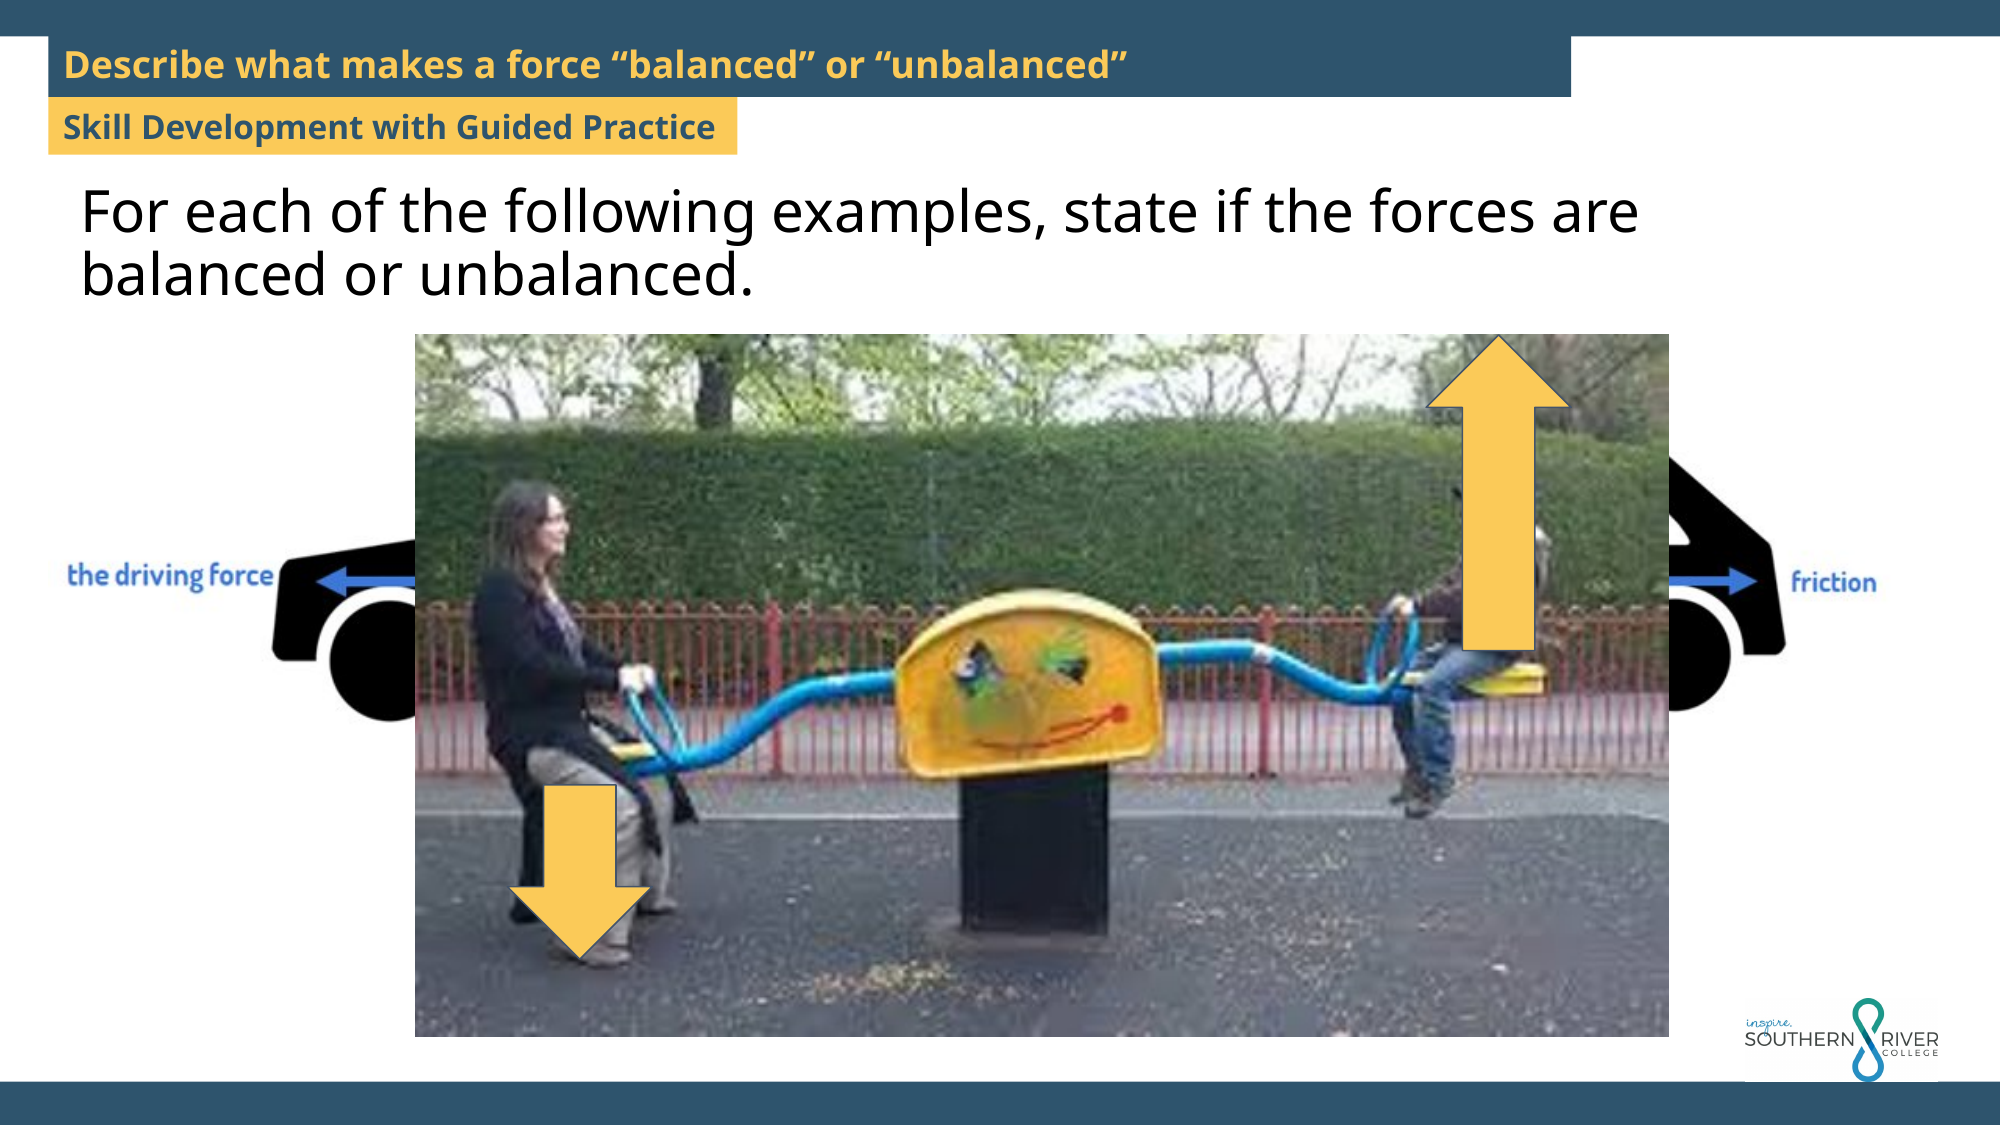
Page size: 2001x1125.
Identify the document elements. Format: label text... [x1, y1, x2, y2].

list For each of the following examples, state if the forces are balanced or unbalanced. ​ ​ ​ ​ [65, 175, 1789, 376]
picture [48, 334, 2000, 1037]
picture [1745, 998, 1938, 1082]
list Describe what makes a force “balanced” or “unbalanced” [48, 35, 1572, 97]
